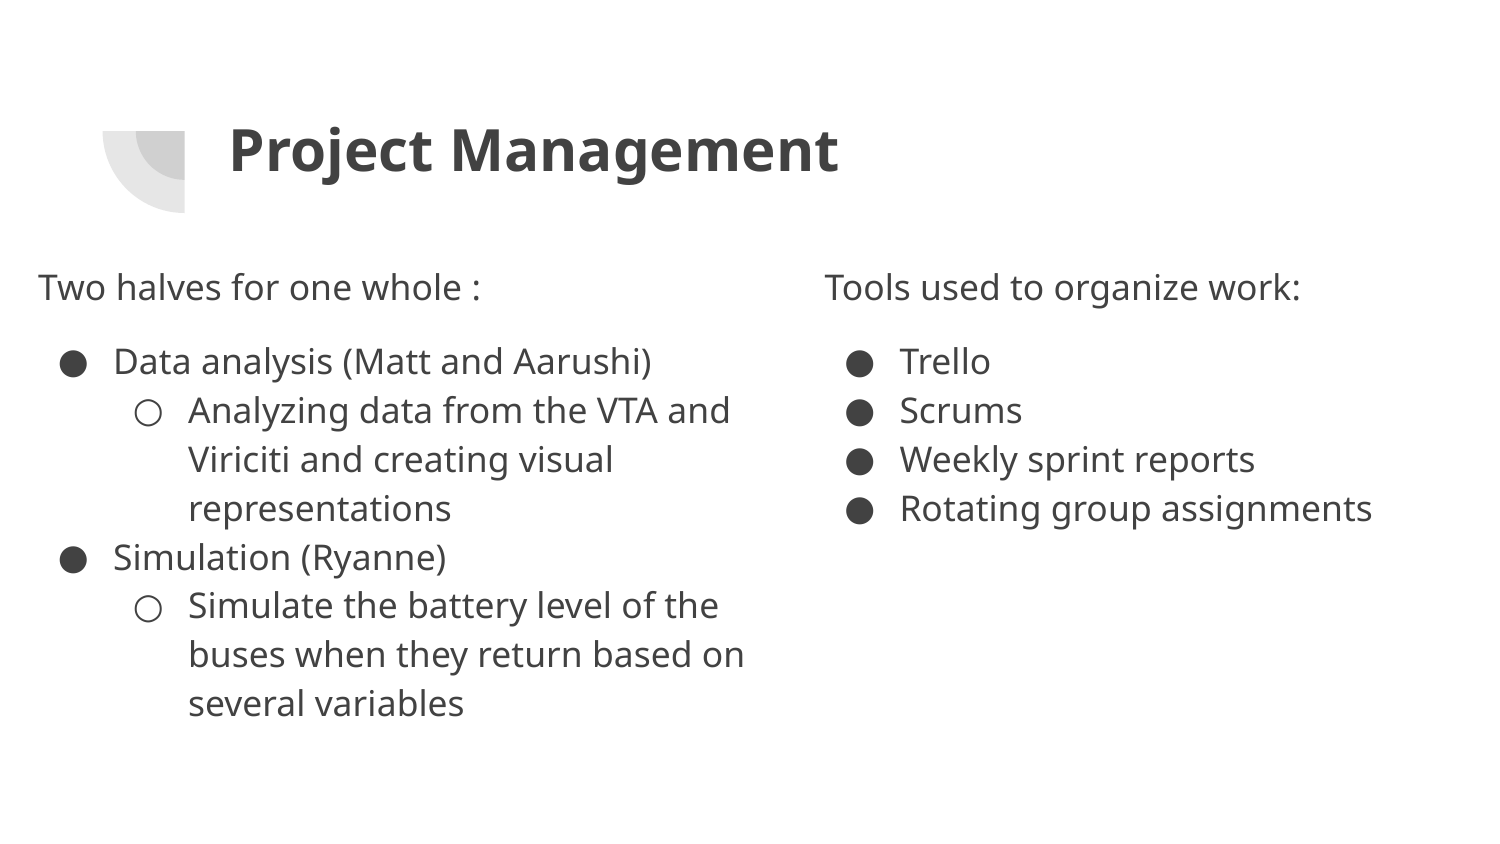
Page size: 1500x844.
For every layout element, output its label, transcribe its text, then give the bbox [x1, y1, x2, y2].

list Tools used to organize work: Trello Scrums Weekly sprint reports Rotating group assignments [809, 243, 1500, 796]
list Two halves for one whole : Data analysis (Matt and Aarushi) Analyzing data from the VTA and Viriciti and creating visual representations Simulation (Ryanne) Simulate the battery level of the buses when they return based on several variables [23, 243, 784, 796]
title Project Management [213, 98, 1368, 263]
